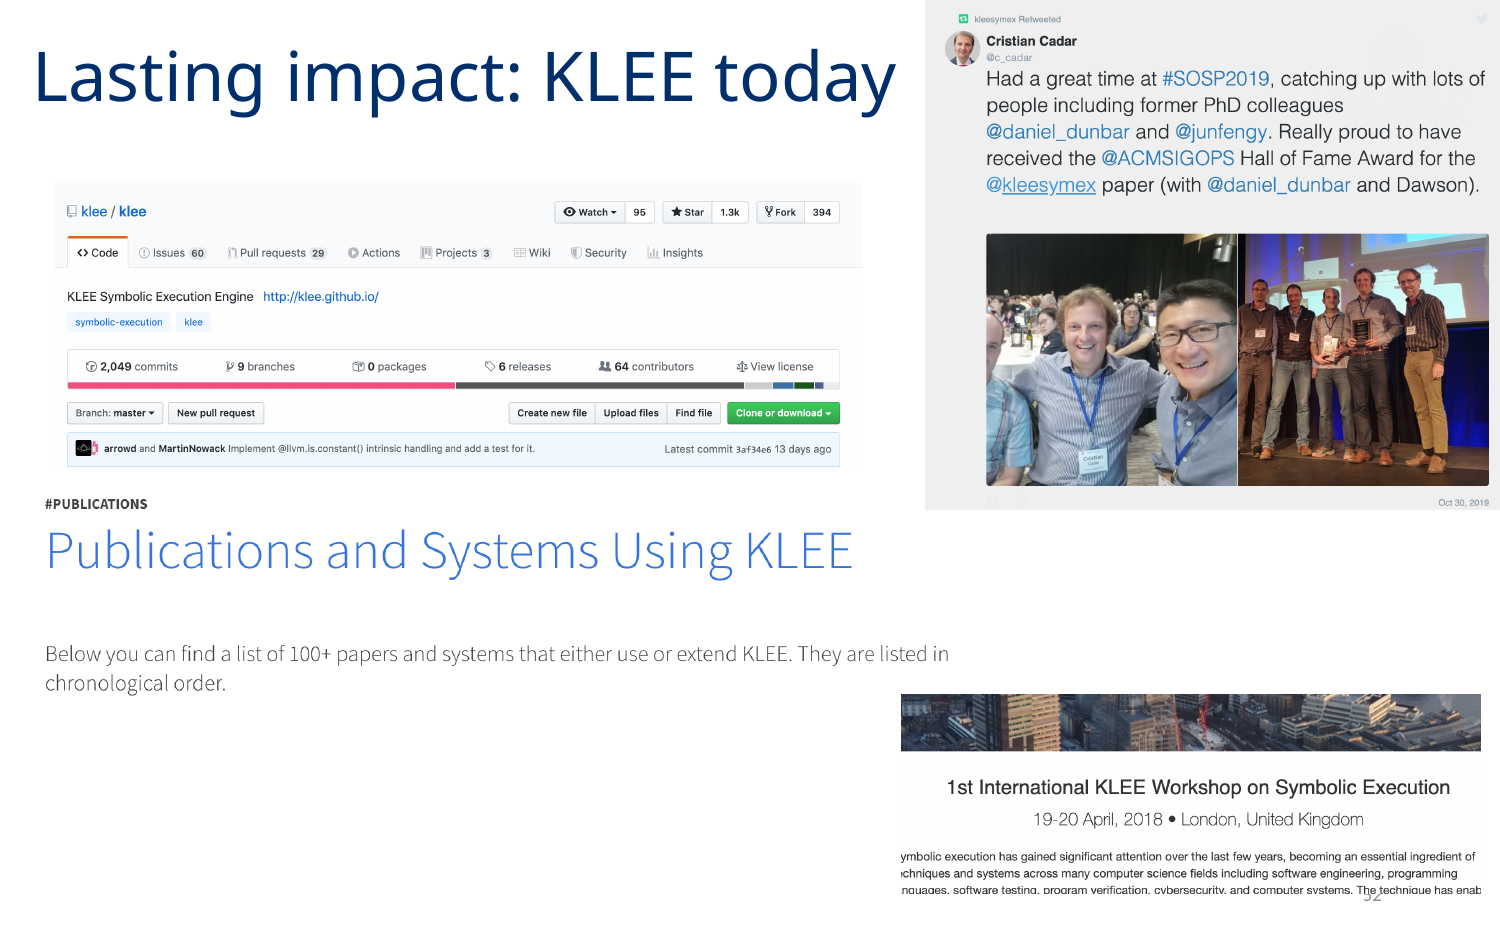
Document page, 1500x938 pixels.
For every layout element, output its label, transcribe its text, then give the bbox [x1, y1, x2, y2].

title Lasting impact: KLEE today [17, 14, 925, 145]
picture [10, 0, 1500, 894]
slide_number 52 [1059, 894, 1397, 919]
